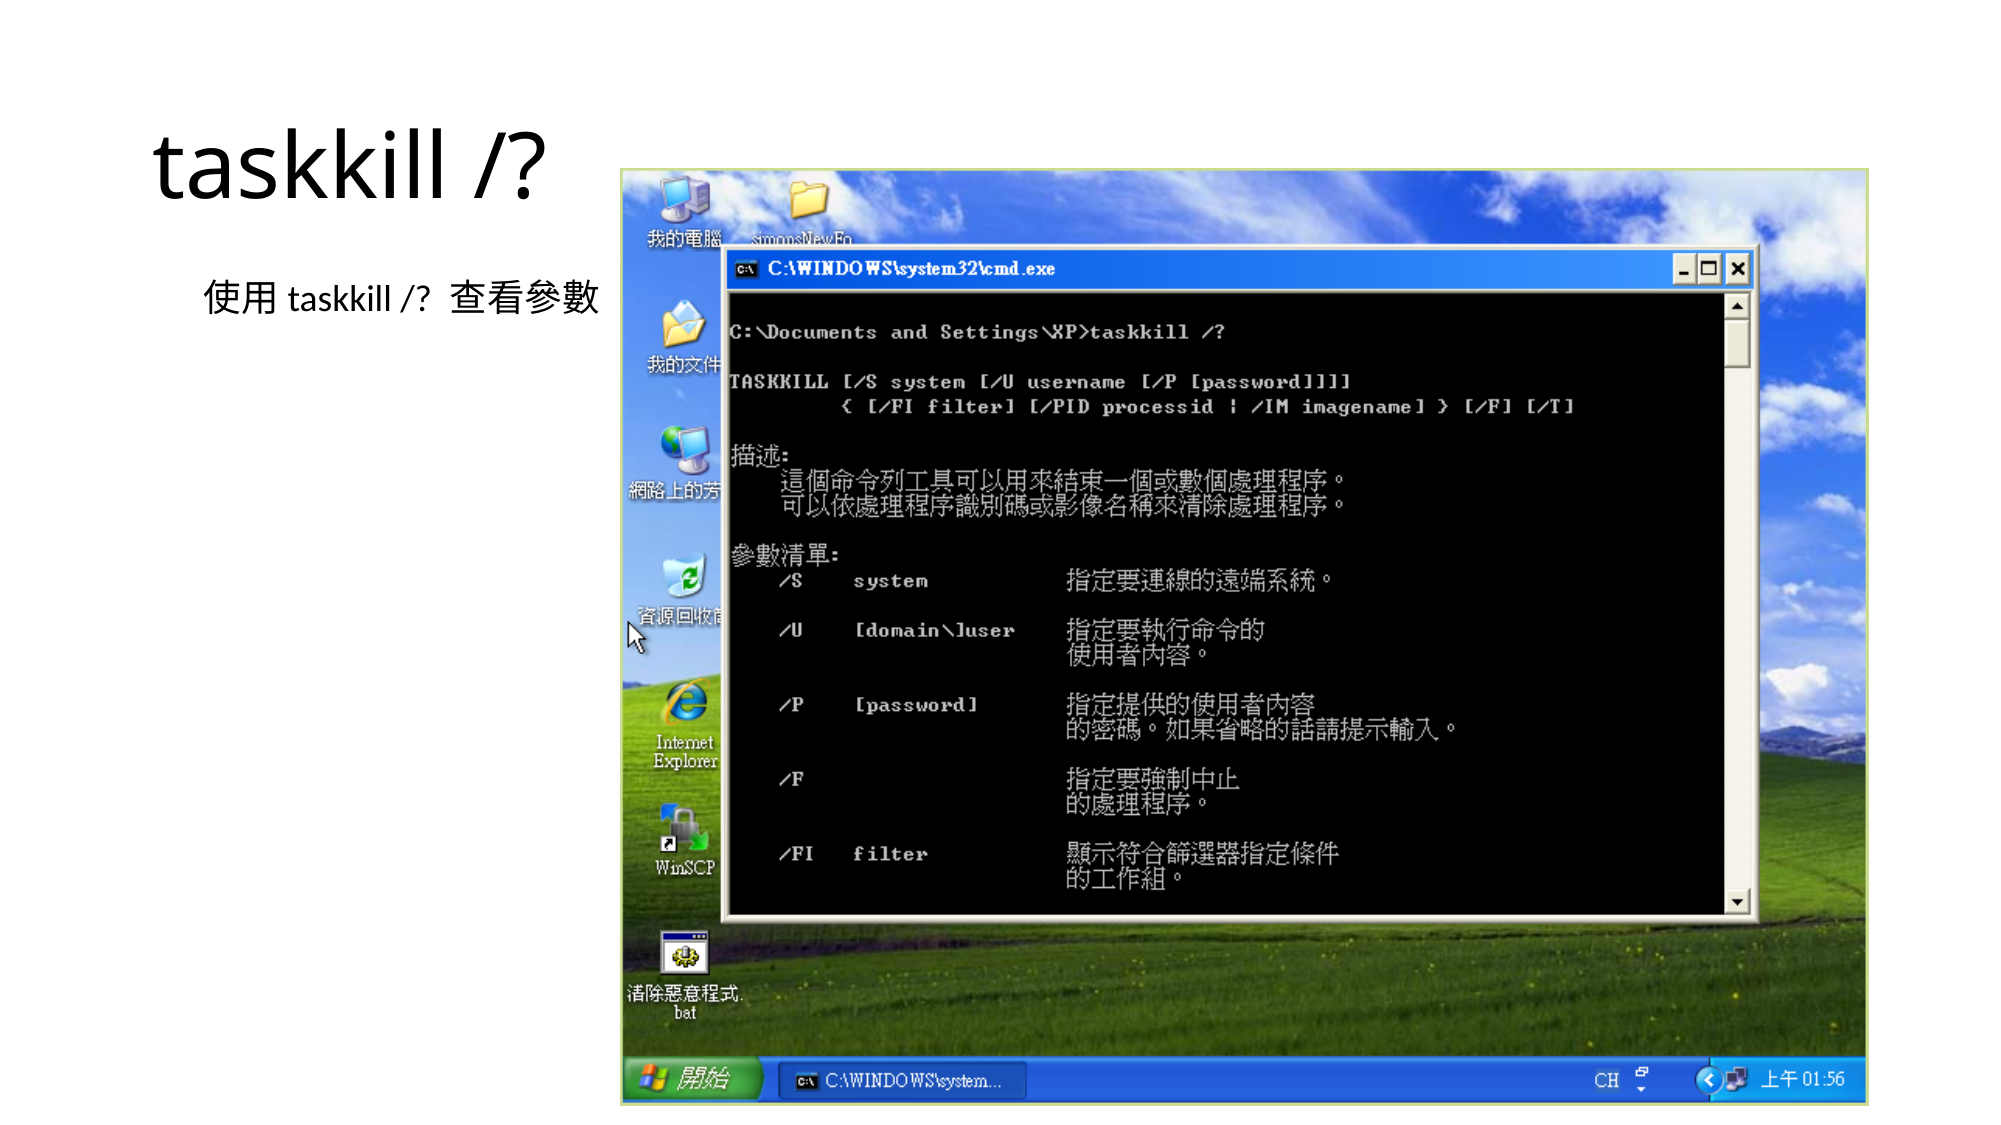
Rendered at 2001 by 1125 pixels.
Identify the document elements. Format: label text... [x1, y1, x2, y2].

text_box 使用taskkill /? 查看參數 [188, 266, 620, 327]
title taskkill /? [137, 59, 1863, 278]
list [620, 168, 1869, 1106]
